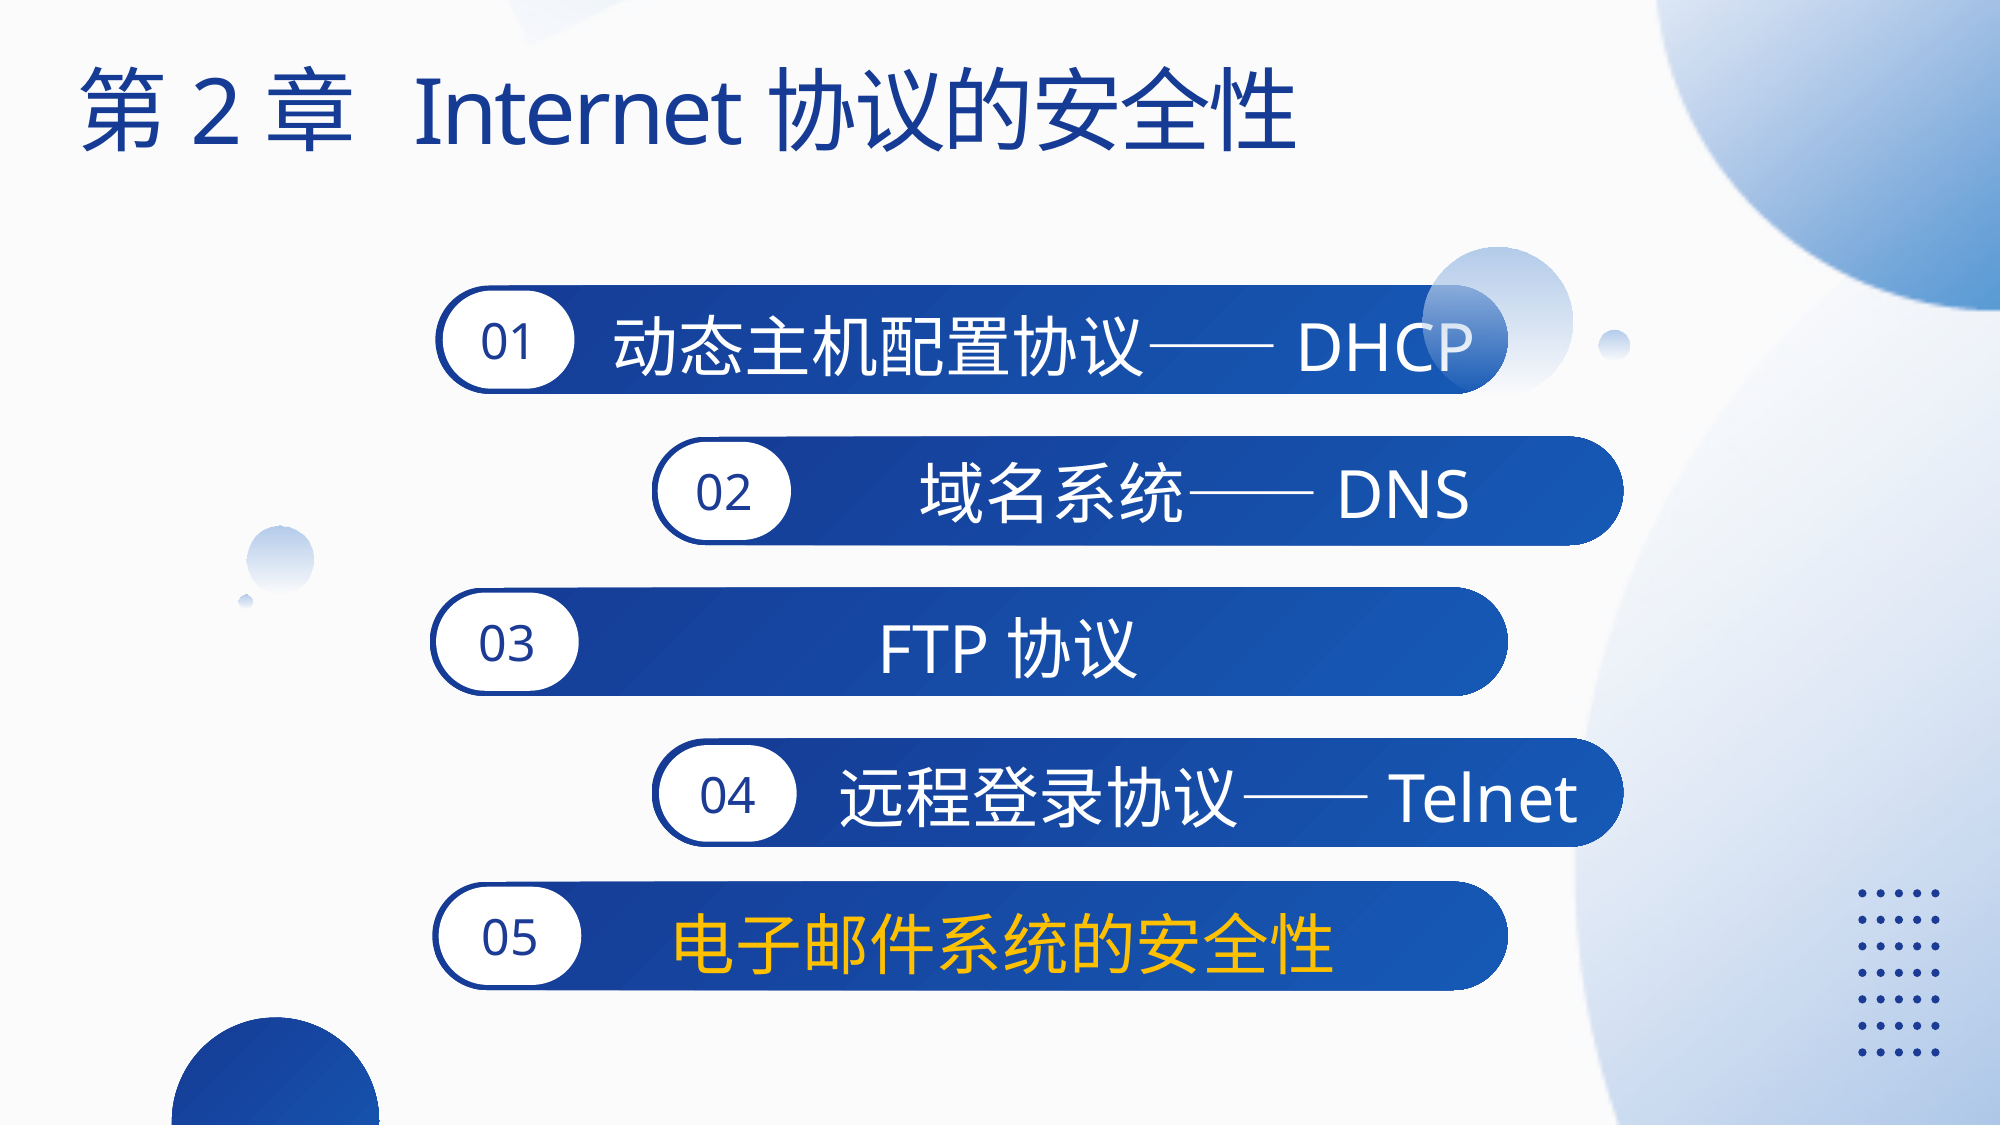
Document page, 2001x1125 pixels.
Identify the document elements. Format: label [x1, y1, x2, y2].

text_box [432, 881, 1508, 1065]
text_box [435, 285, 1508, 466]
text_box [651, 738, 1624, 847]
text_box [227, 537, 321, 606]
picture [0, 0, 2000, 1125]
text_box [1422, 246, 1630, 397]
text_box [69, 53, 1308, 222]
text_box [429, 587, 1508, 696]
text_box [651, 436, 1624, 545]
